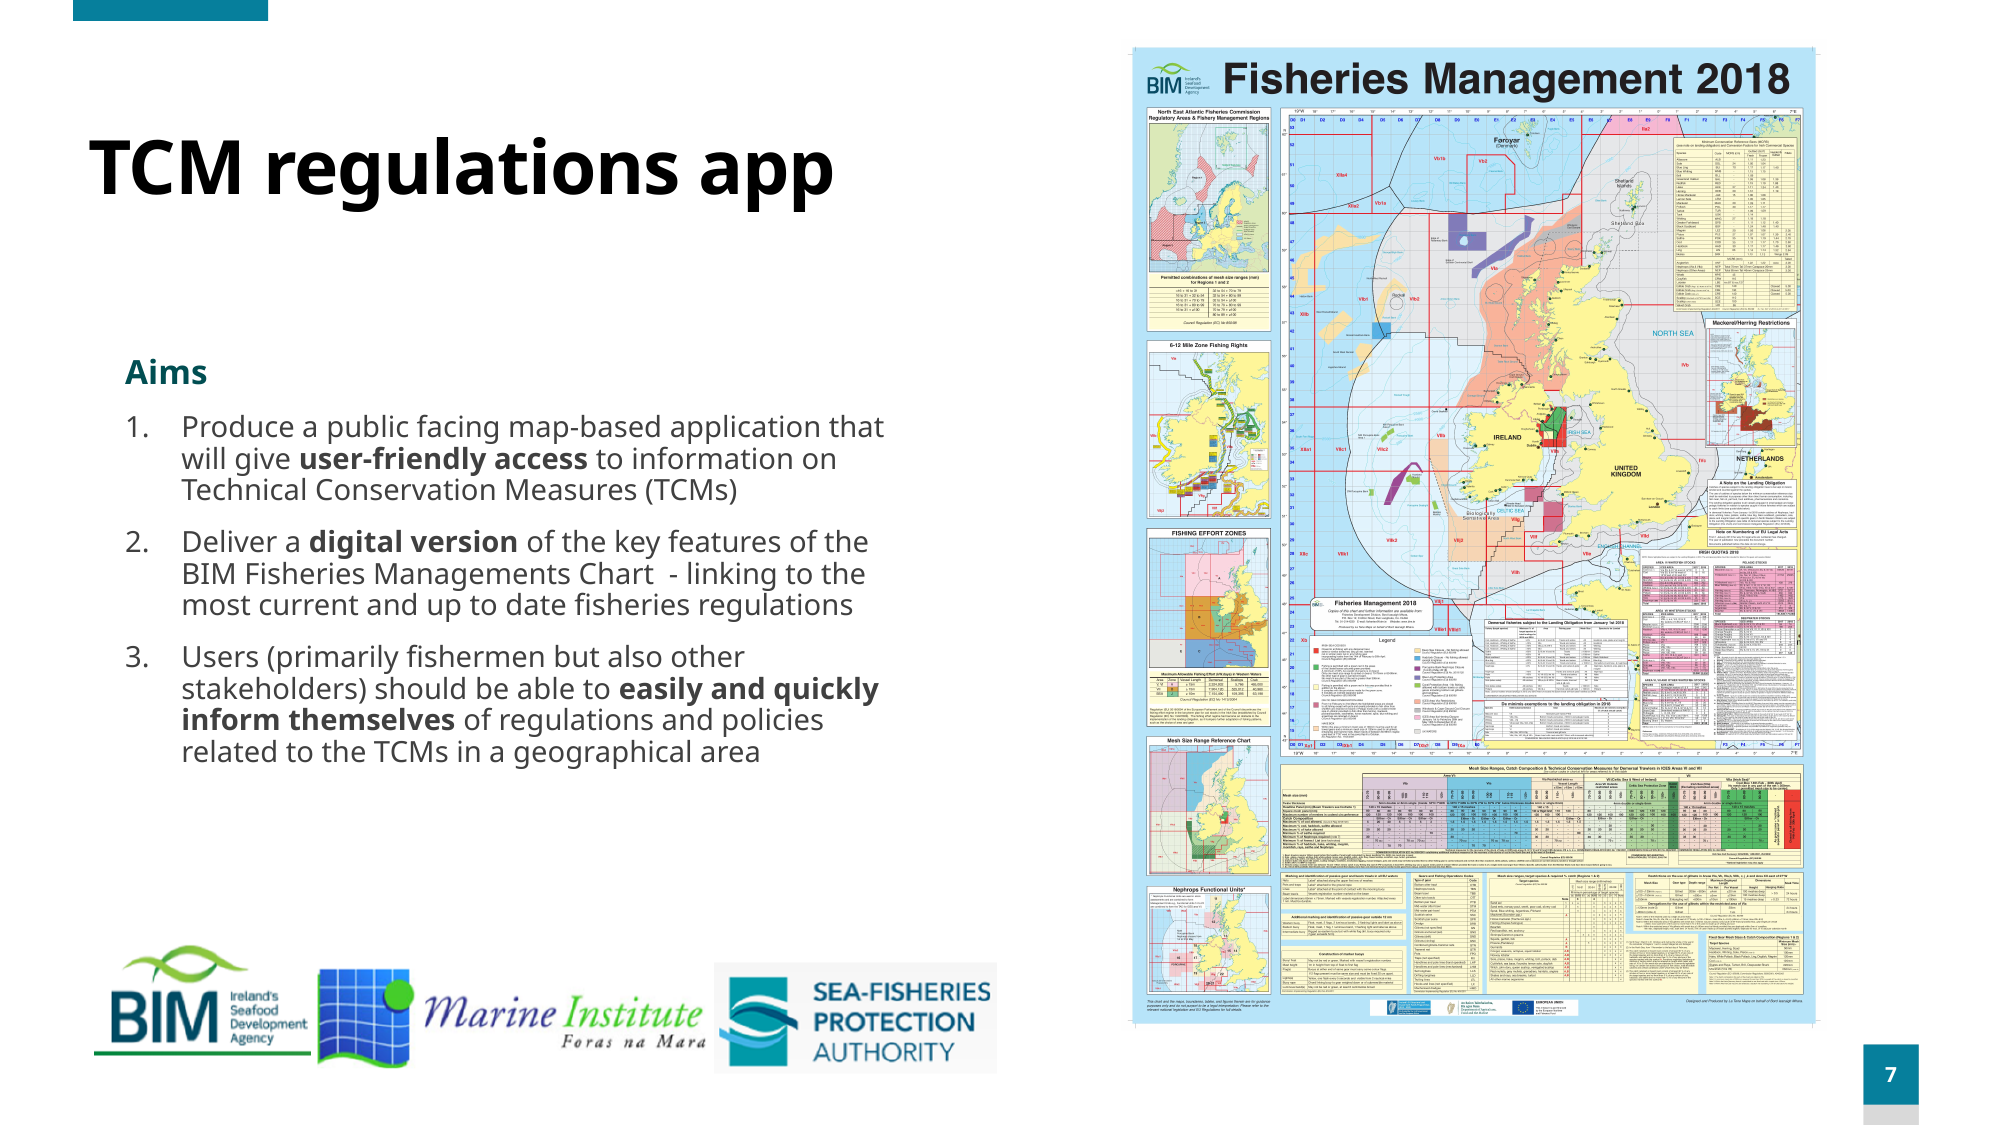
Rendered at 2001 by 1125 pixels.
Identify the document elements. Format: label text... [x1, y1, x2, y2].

picture [1121, 38, 1827, 1031]
picture [93, 934, 1005, 1076]
title TCM regulations app [73, 81, 922, 260]
list Aims Produce a public facing map-based application that will give user-friendly access to information on Technical Conservation Measures (TCMs) Deliver a digital version of the key features of the BIM Fisheries Managements Chart - linking to the most current and up to date fisheries regulations Users (primarily fishermen but also other stakeholders) should be able to easily and quickly inform themselves of regulations and policies related to the TCMs in a geographical area [110, 348, 938, 934]
